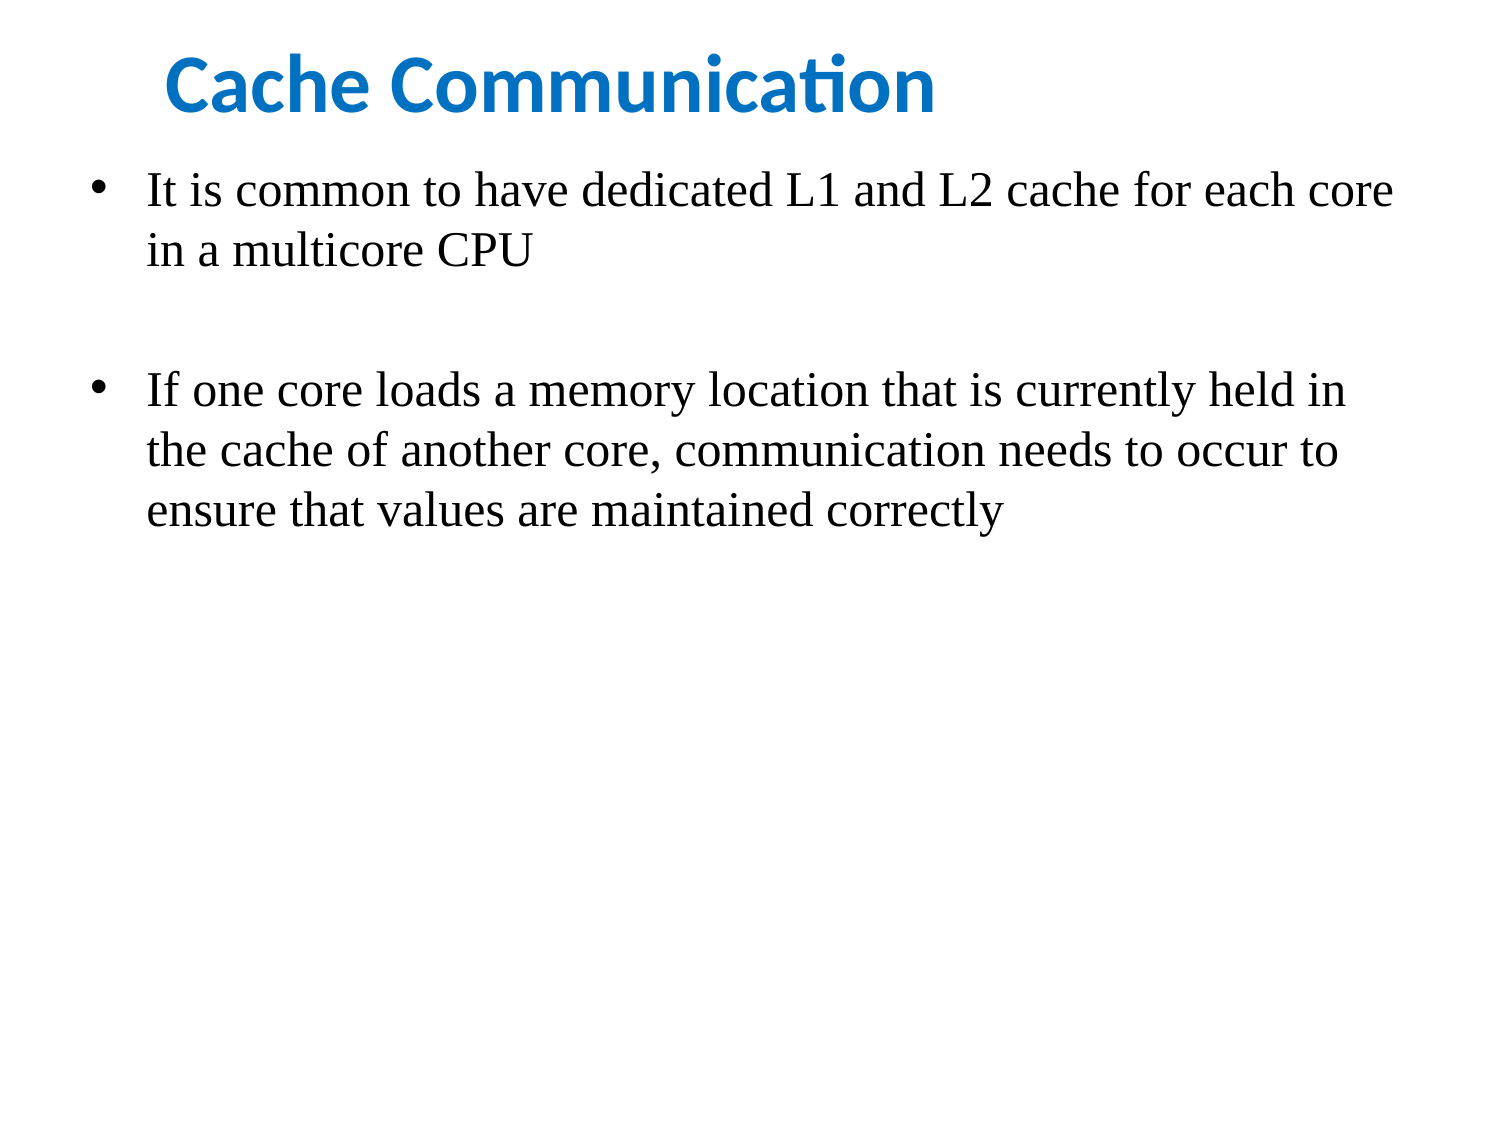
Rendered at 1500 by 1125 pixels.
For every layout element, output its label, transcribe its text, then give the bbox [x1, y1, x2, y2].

list It is common to have dedicated L1 and L2 cache for each core in a multicore CPU If one core loads a memory location that is currently held in the cache of another core, communication needs to occur to ensure that values are maintained correctly [75, 149, 1425, 1125]
title Cache Communication [0, 0, 1226, 204]
